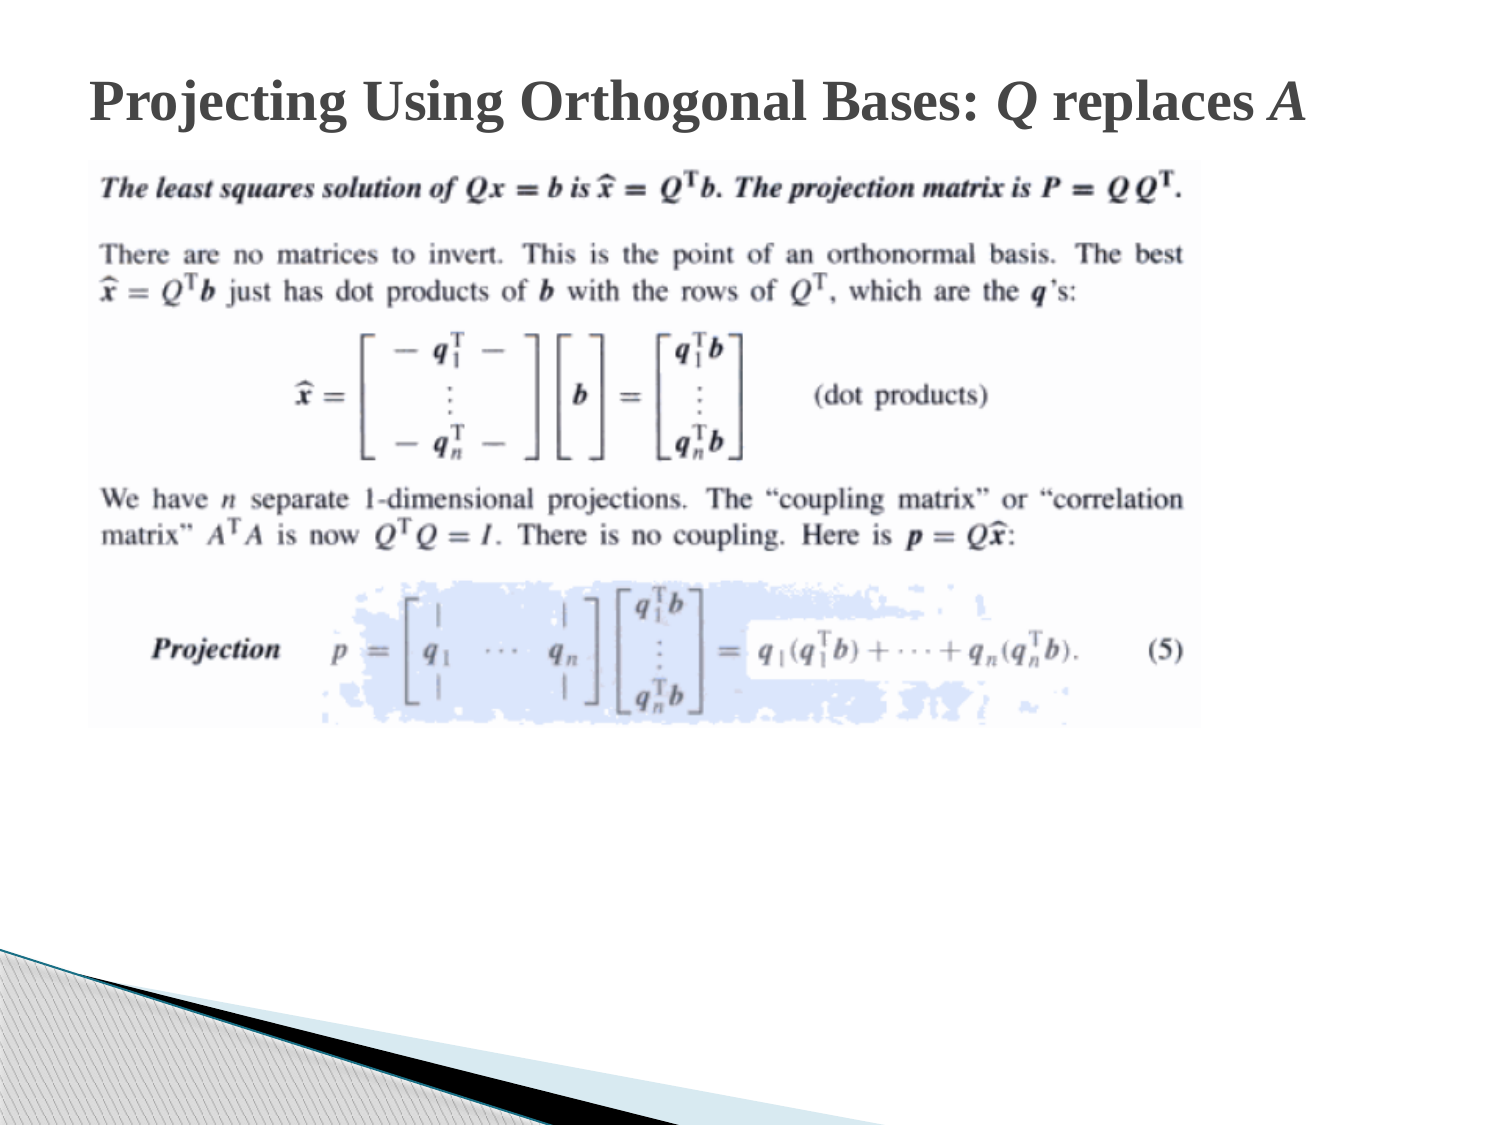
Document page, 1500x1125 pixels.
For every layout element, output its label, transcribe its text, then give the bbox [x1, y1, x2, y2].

title Projecting Using Orthogonal Bases: Q replaces A [75, 45, 1425, 149]
picture [88, 160, 1202, 729]
